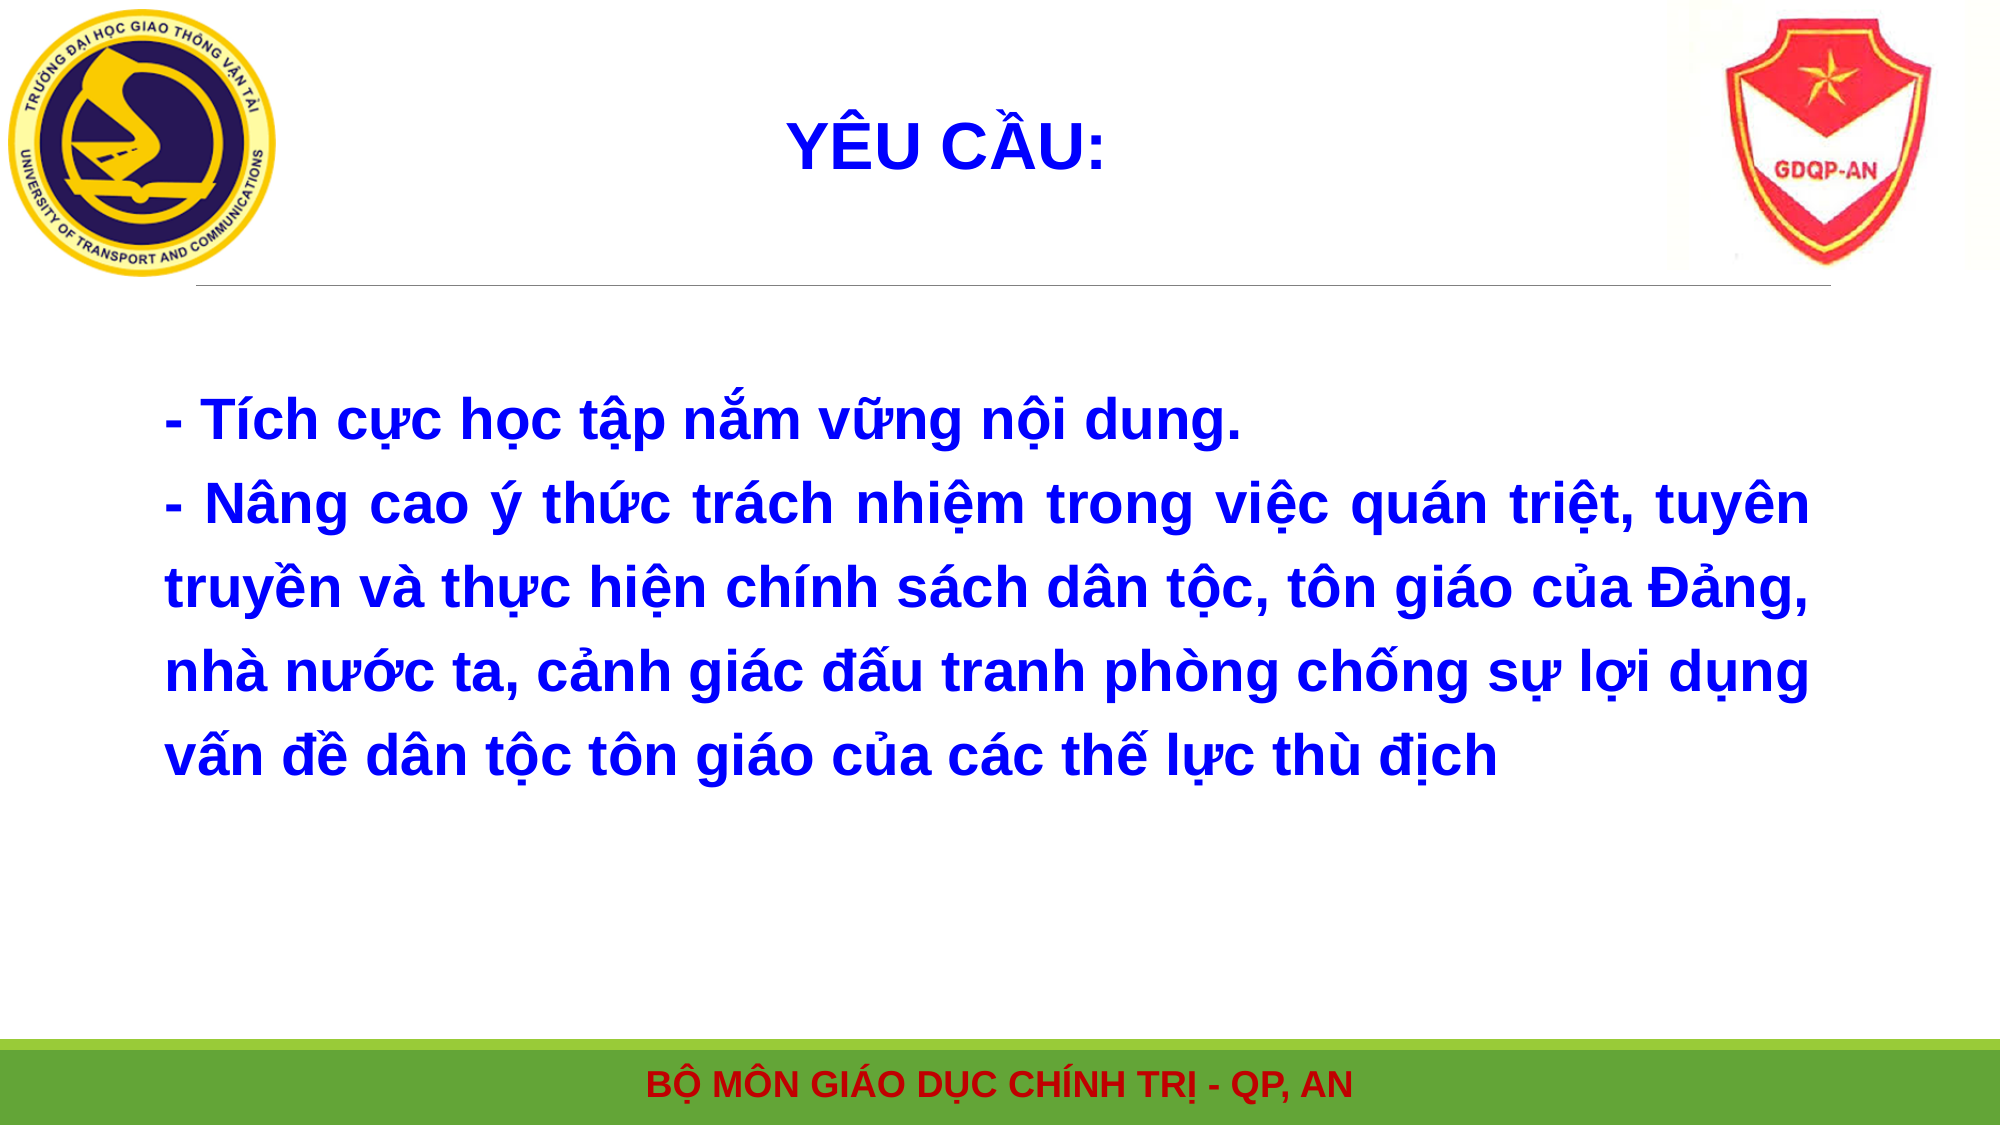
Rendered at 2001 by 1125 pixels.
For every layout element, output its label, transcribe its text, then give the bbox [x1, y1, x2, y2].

text_box YÊU CẦU: [770, 95, 1123, 191]
text_box BỘ MÔN GIÁO DỤC CHÍNH TRỊ - QP, AN [630, 1052, 1370, 1113]
picture [8, 9, 277, 277]
text_box - Tích cực học tập nắm vững nội dung. - Nâng cao ý thức trách nhiệm trong việc quán triệt, tuyên truyền và thực hiện chính sách dân tộc, tôn giáo của Đảng, nhà nước ta, cảnh giác đấu tranh phòng chống sự lợi dụng vấn đề dân tộc tôn giáo của các thế lực thù địch [149, 359, 1827, 795]
picture [1666, 0, 2000, 271]
